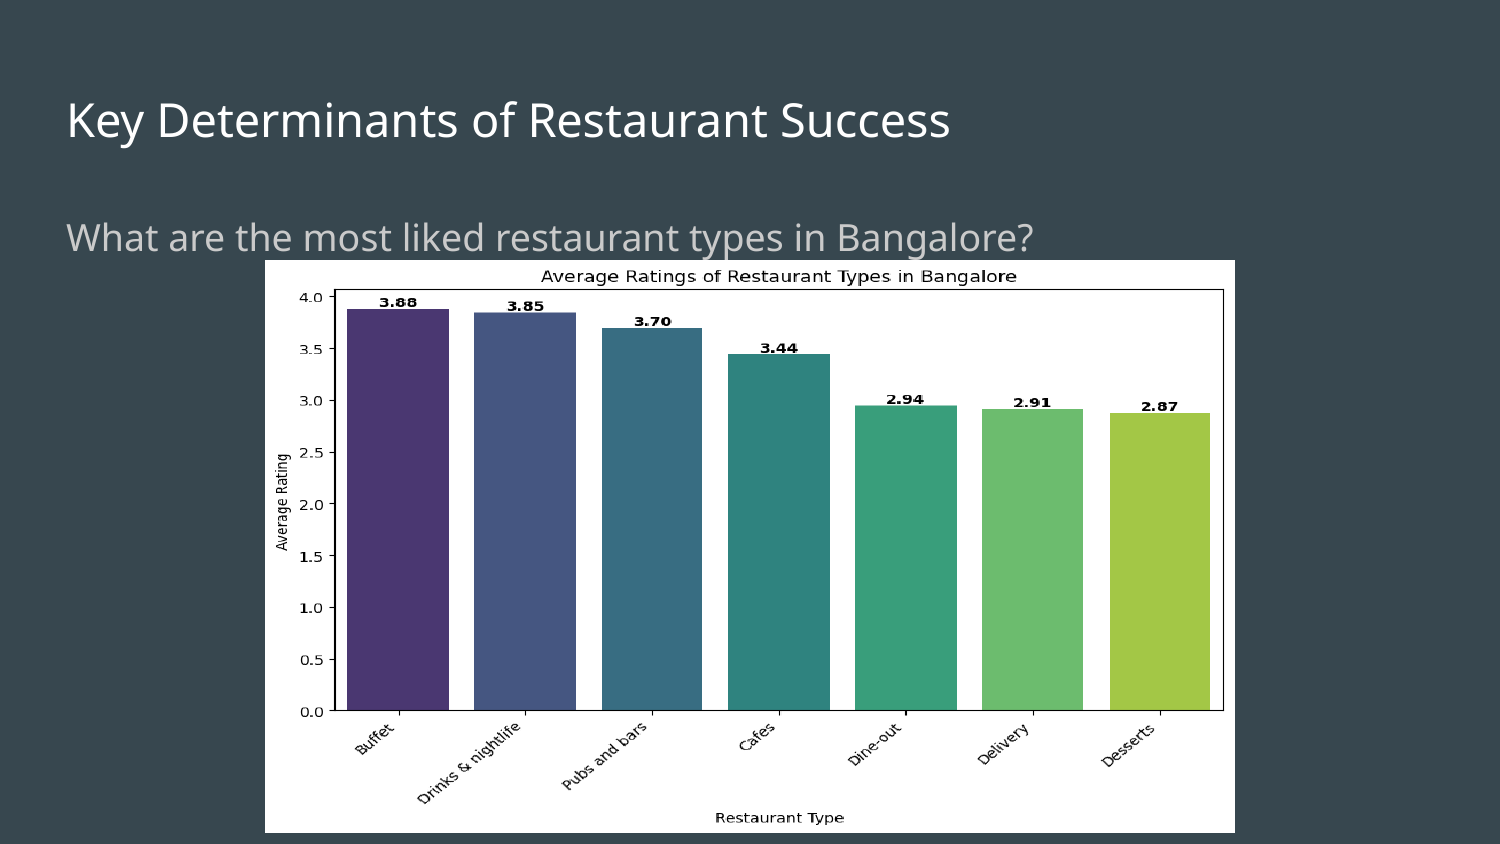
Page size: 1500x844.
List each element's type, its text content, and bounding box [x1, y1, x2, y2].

picture [265, 260, 1235, 833]
list What are the most liked restaurant types in Bangalore? [51, 189, 1449, 750]
title Key Determinants of Restaurant Success [51, 72, 1449, 167]
